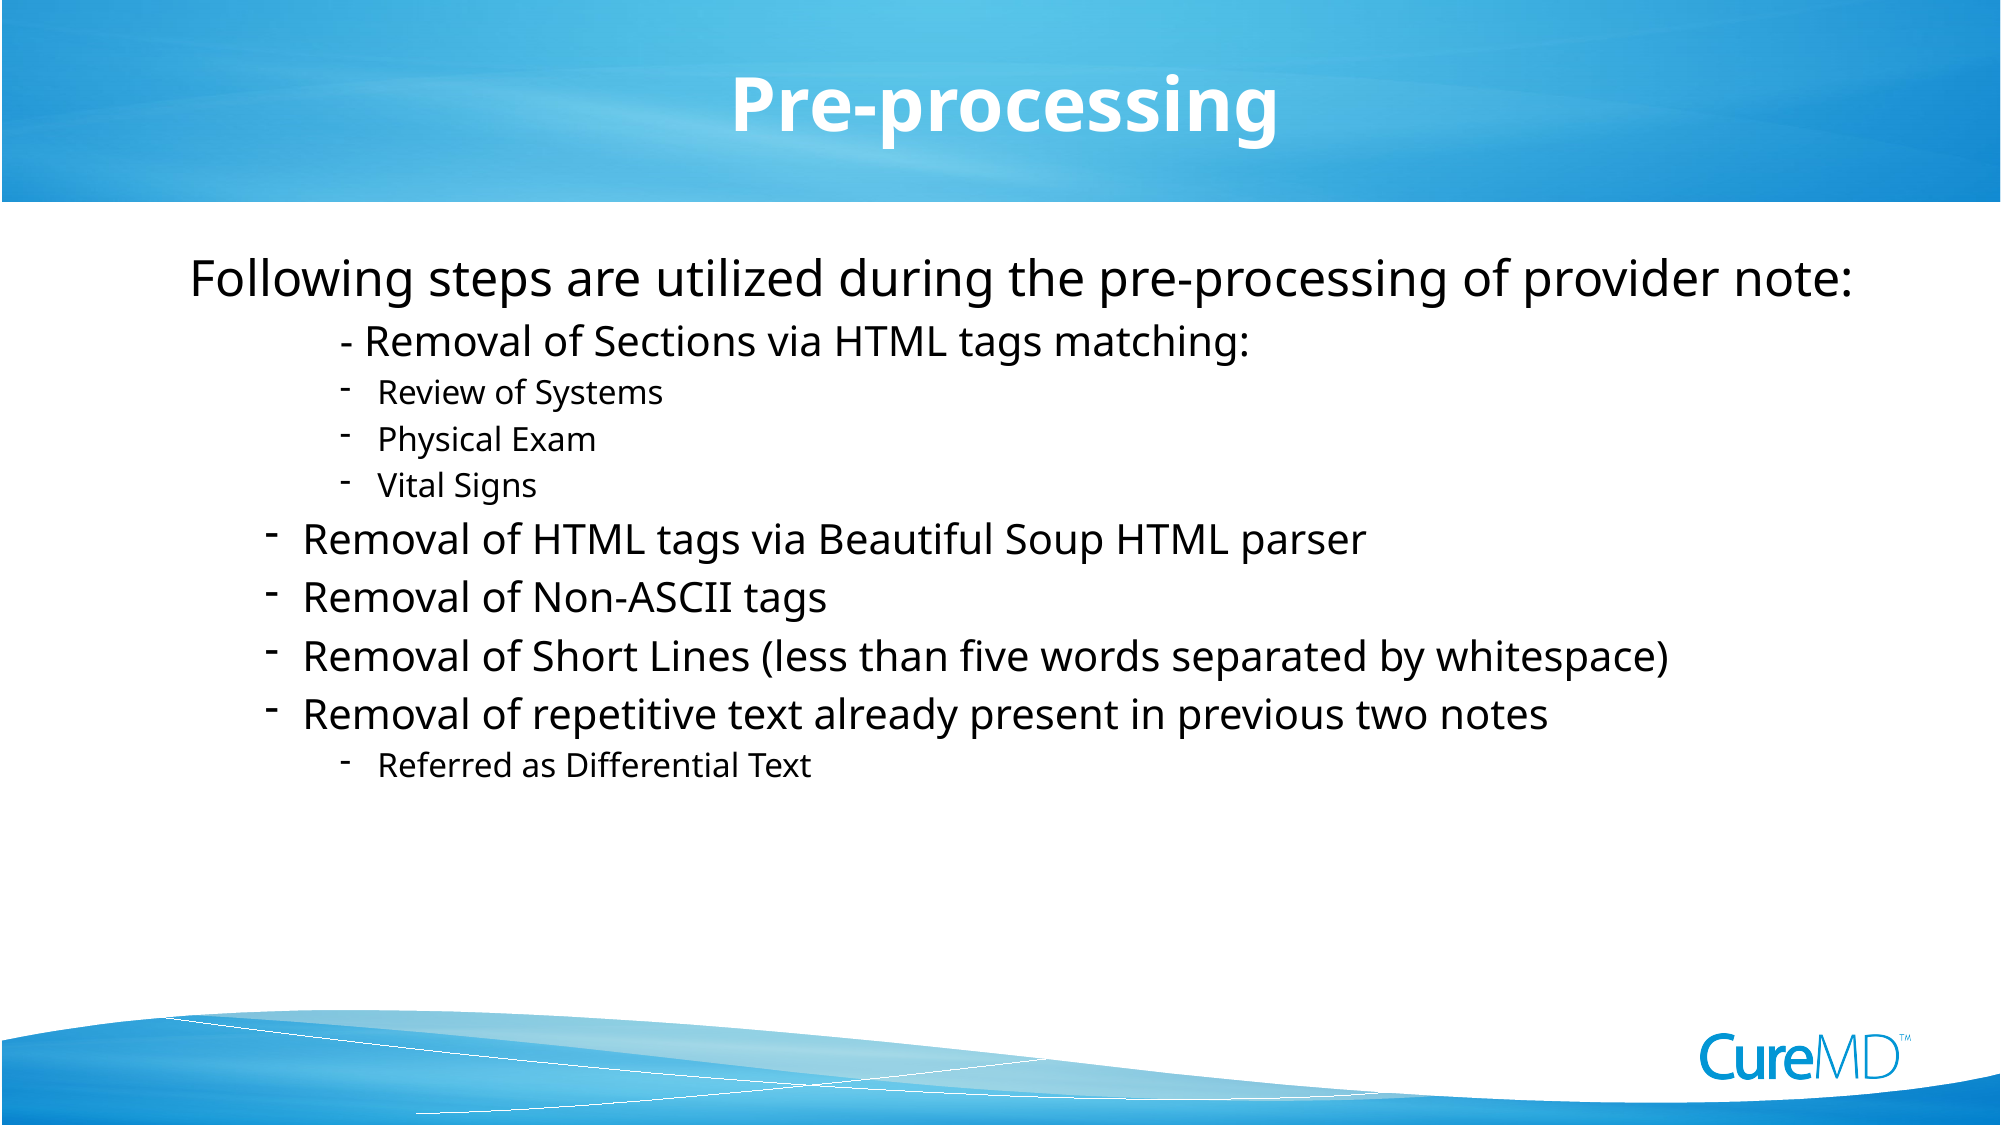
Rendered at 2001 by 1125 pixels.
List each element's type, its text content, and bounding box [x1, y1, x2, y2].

picture [2, 0, 2001, 202]
picture [2, 1016, 2000, 1125]
picture [1716, 1033, 1911, 1080]
picture [1868, 1037, 1889, 1042]
picture [1700, 1033, 1715, 1042]
list Following steps are utilized during the pre-processing of provider note: - Removal of Sections via HTML tags matching: Review of Systems Physical Exam Vital Signs Removal of HTML tags via Beautiful Soup HTML parser Removal of Non-ASCII tags Removal of Short Lines (less than five words separated by whitespace) Removal of repetitive text already present in previous two notes Referred as Differential Text [99, 238, 1900, 982]
slide_number 17 [1433, 1042, 1900, 1103]
text_box Pre-processing [105, 51, 1906, 151]
